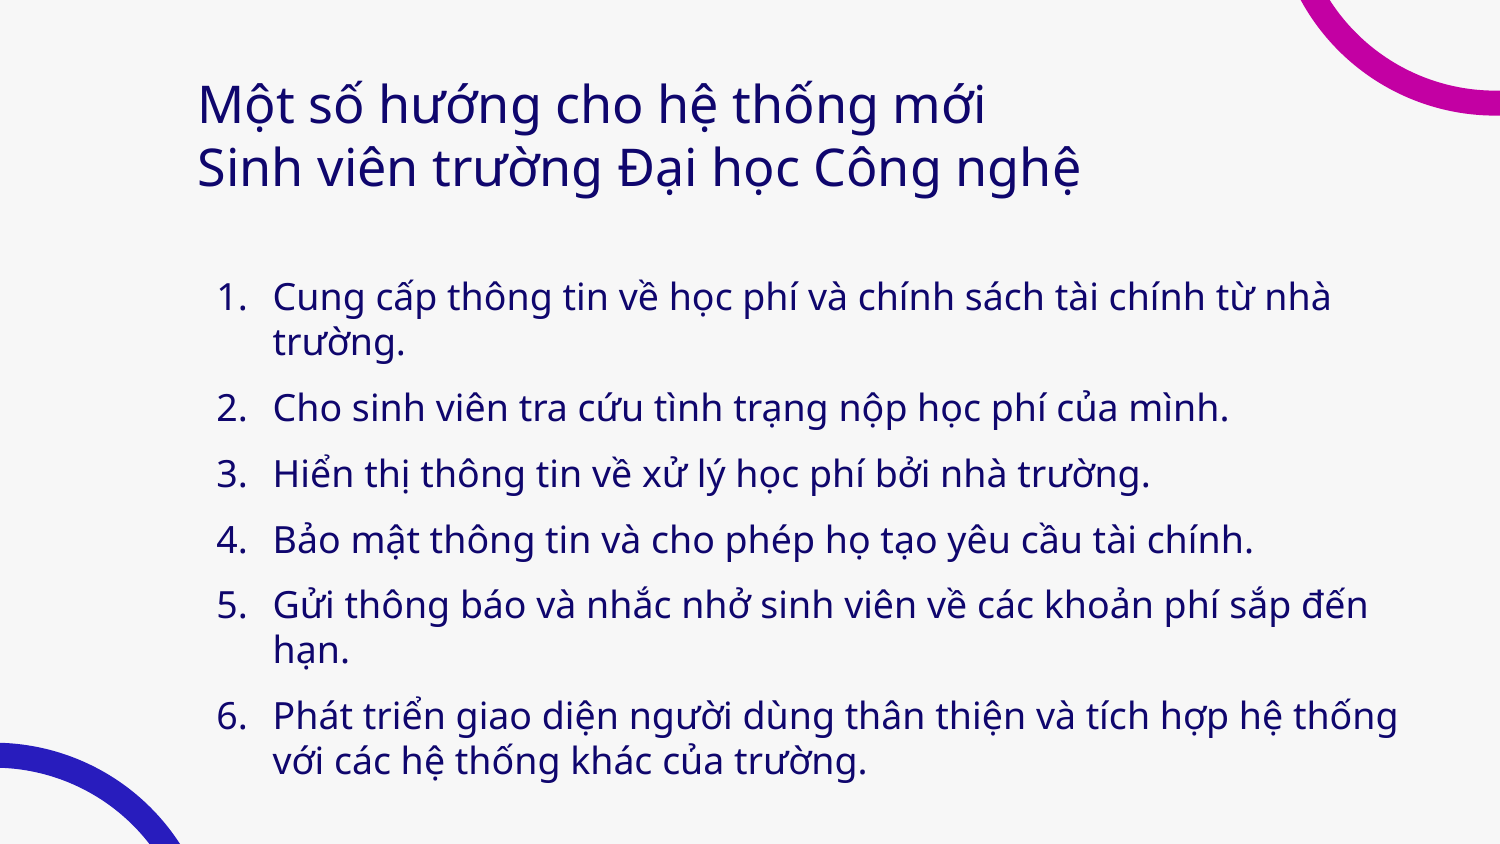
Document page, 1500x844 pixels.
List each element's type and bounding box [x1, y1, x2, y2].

text_box [0, 0, 1500, 844]
